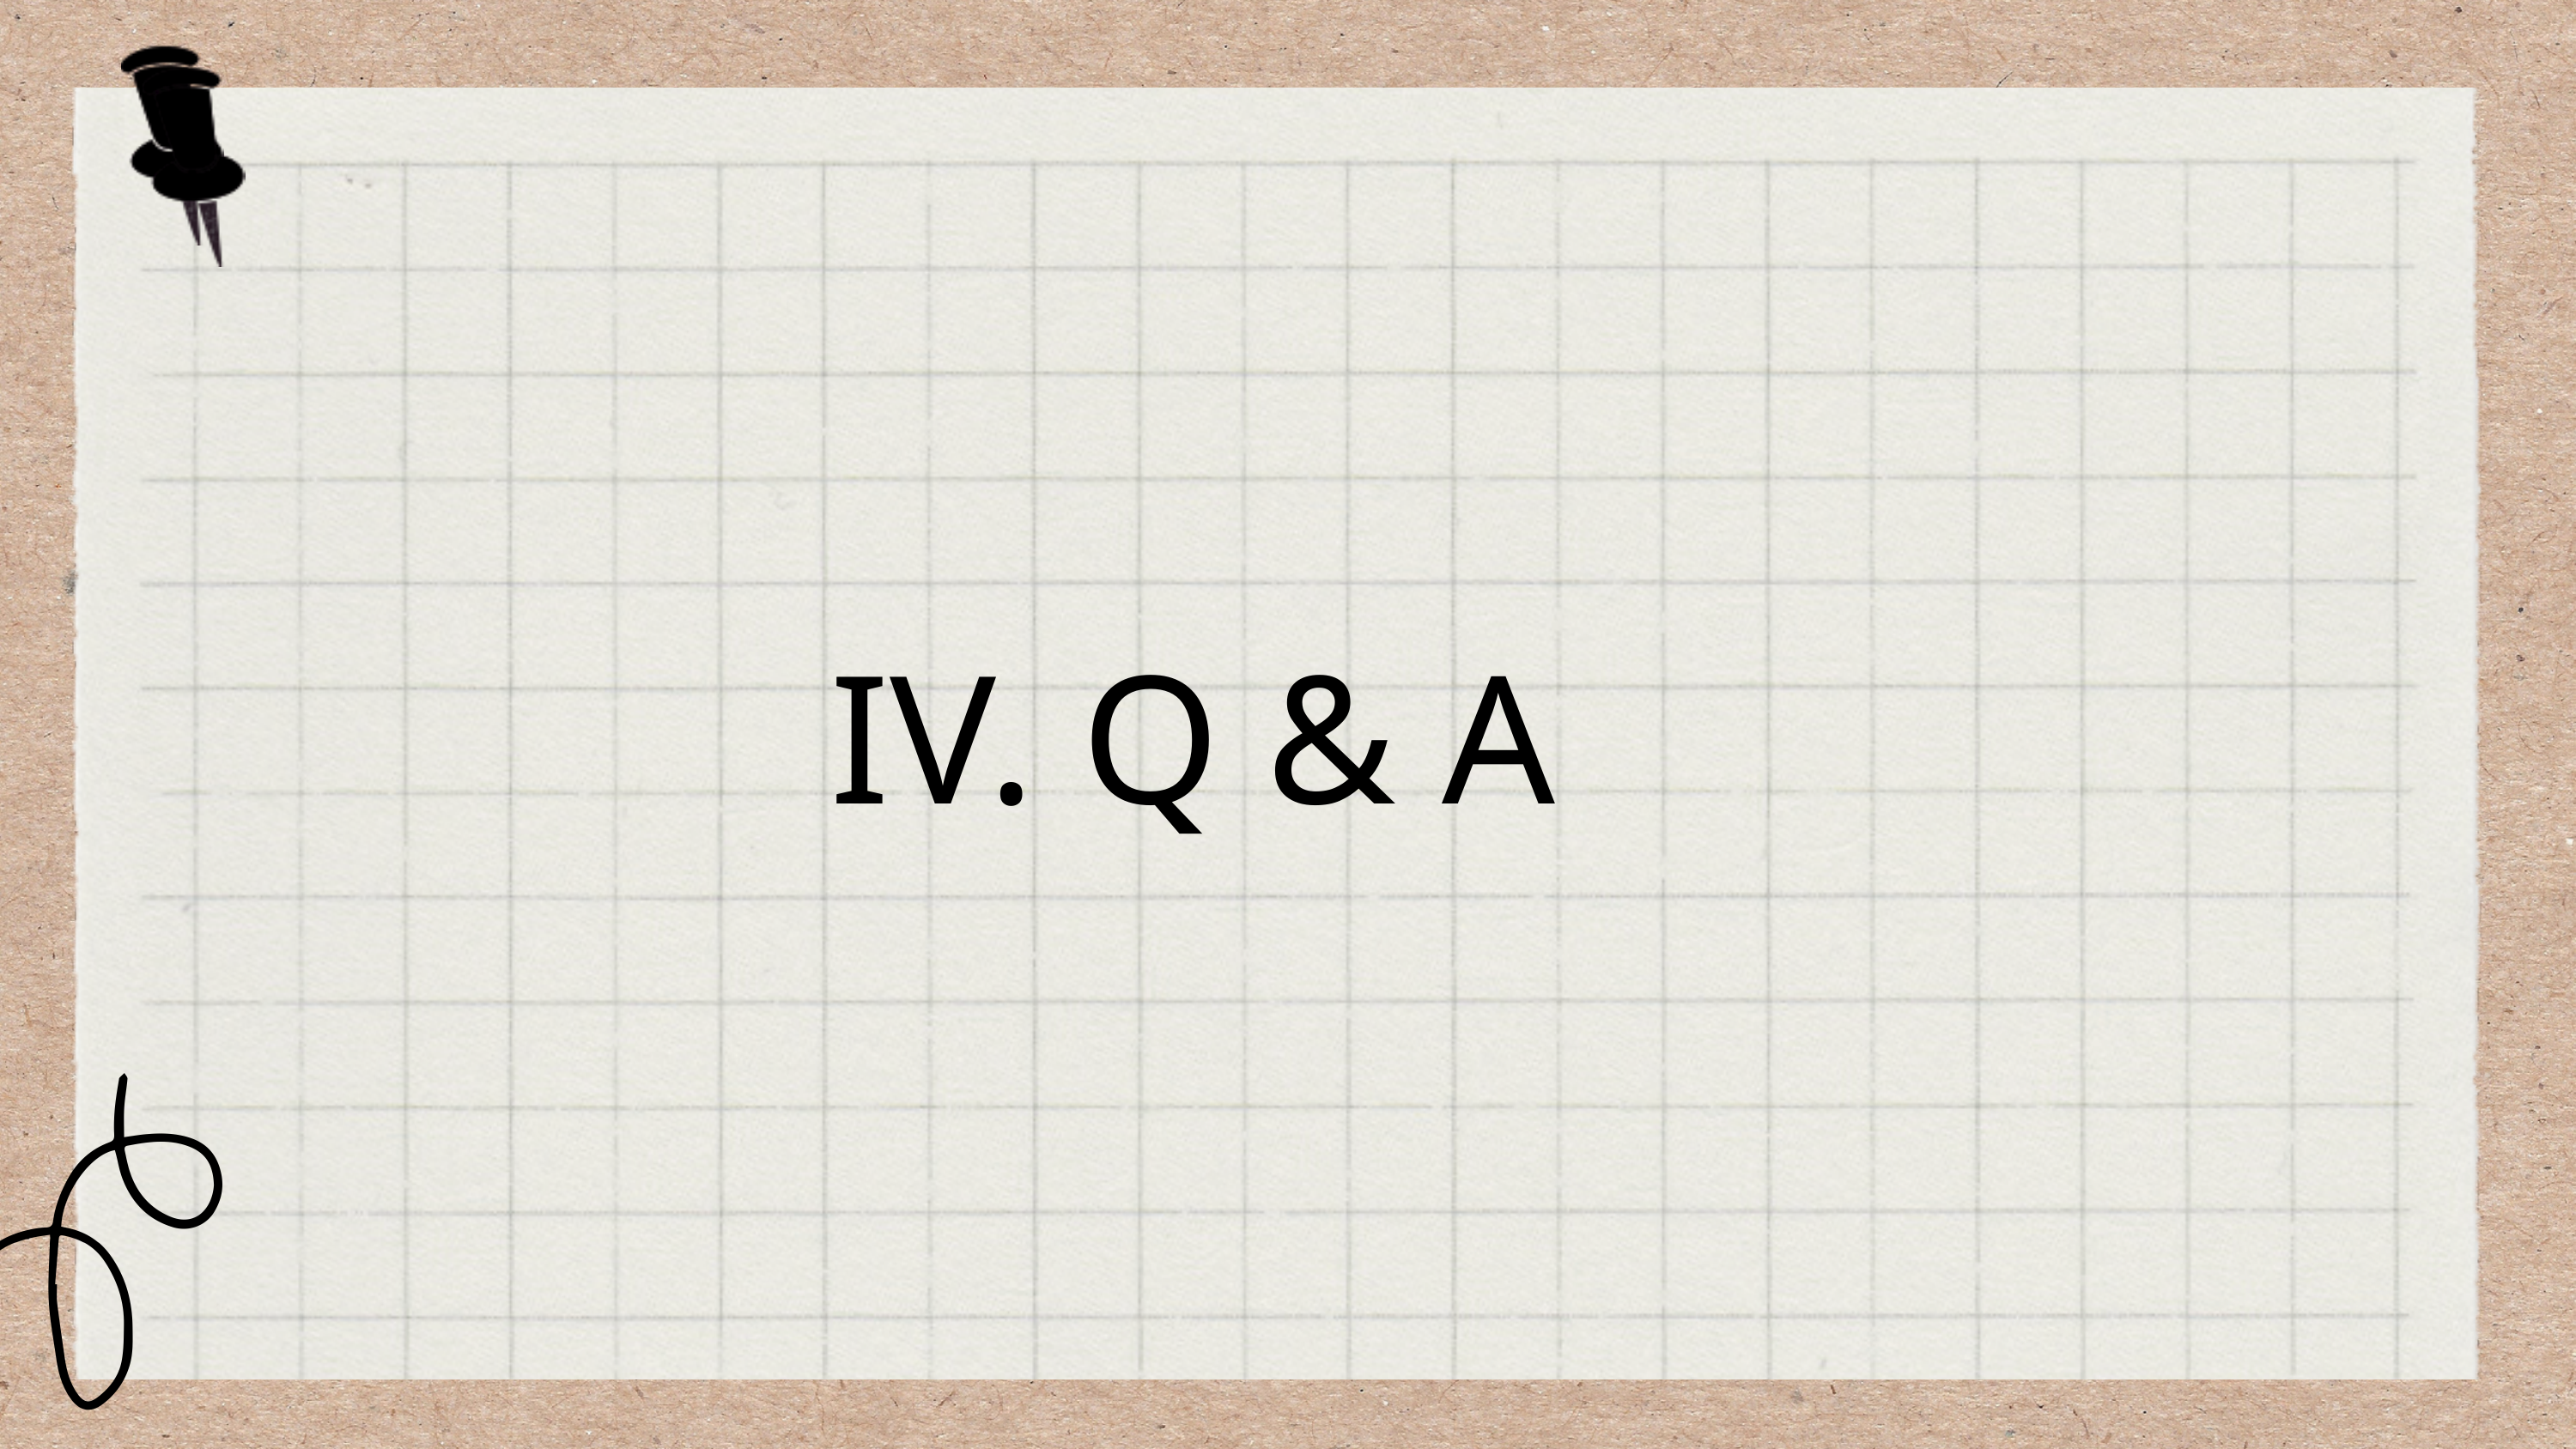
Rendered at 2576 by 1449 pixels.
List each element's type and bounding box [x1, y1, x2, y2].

text_box [40, 44, 2536, 1379]
picture [0, 0, 2576, 1449]
